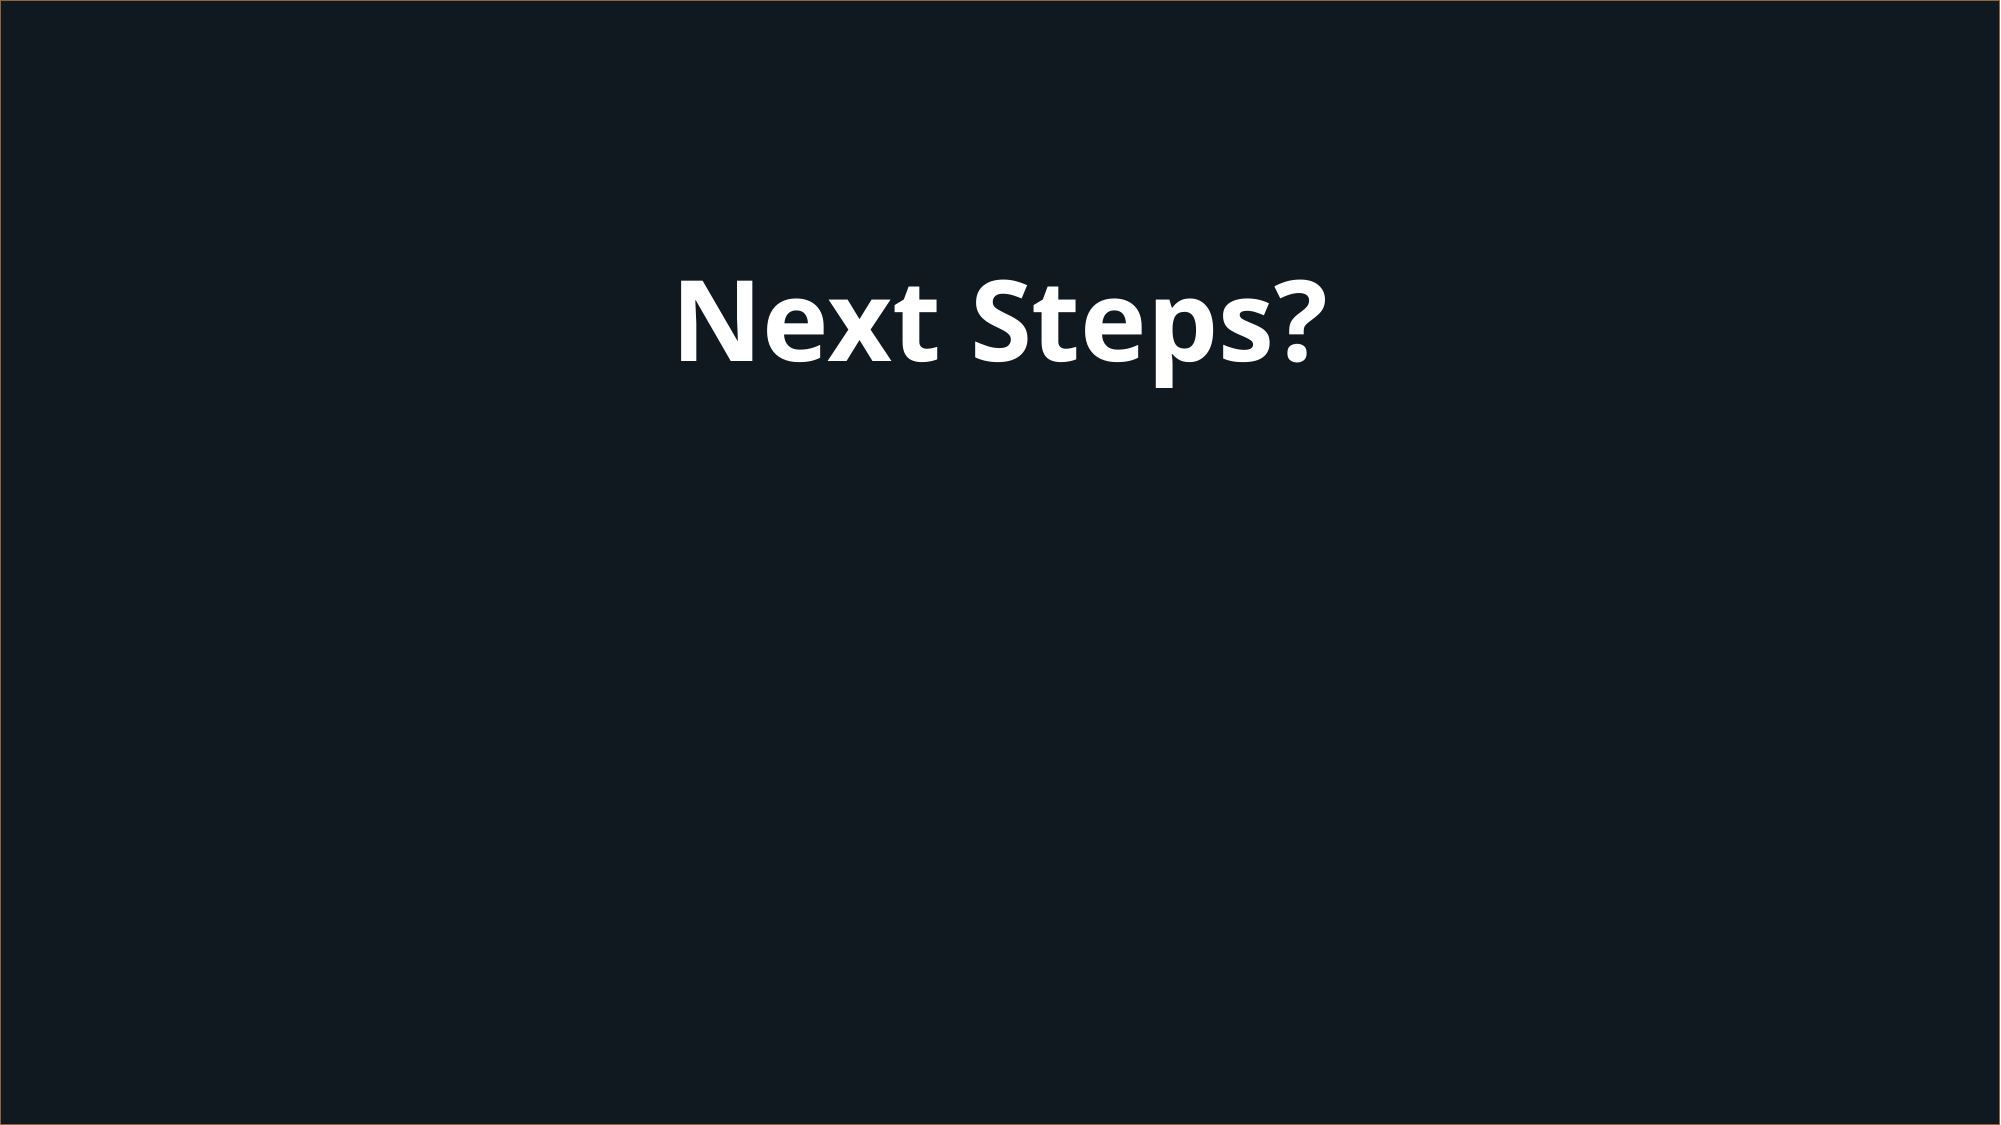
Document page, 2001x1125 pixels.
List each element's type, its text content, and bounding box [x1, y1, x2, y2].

text_box Next Steps? [418, 241, 1582, 392]
text_box [0, 0, 2000, 1125]
